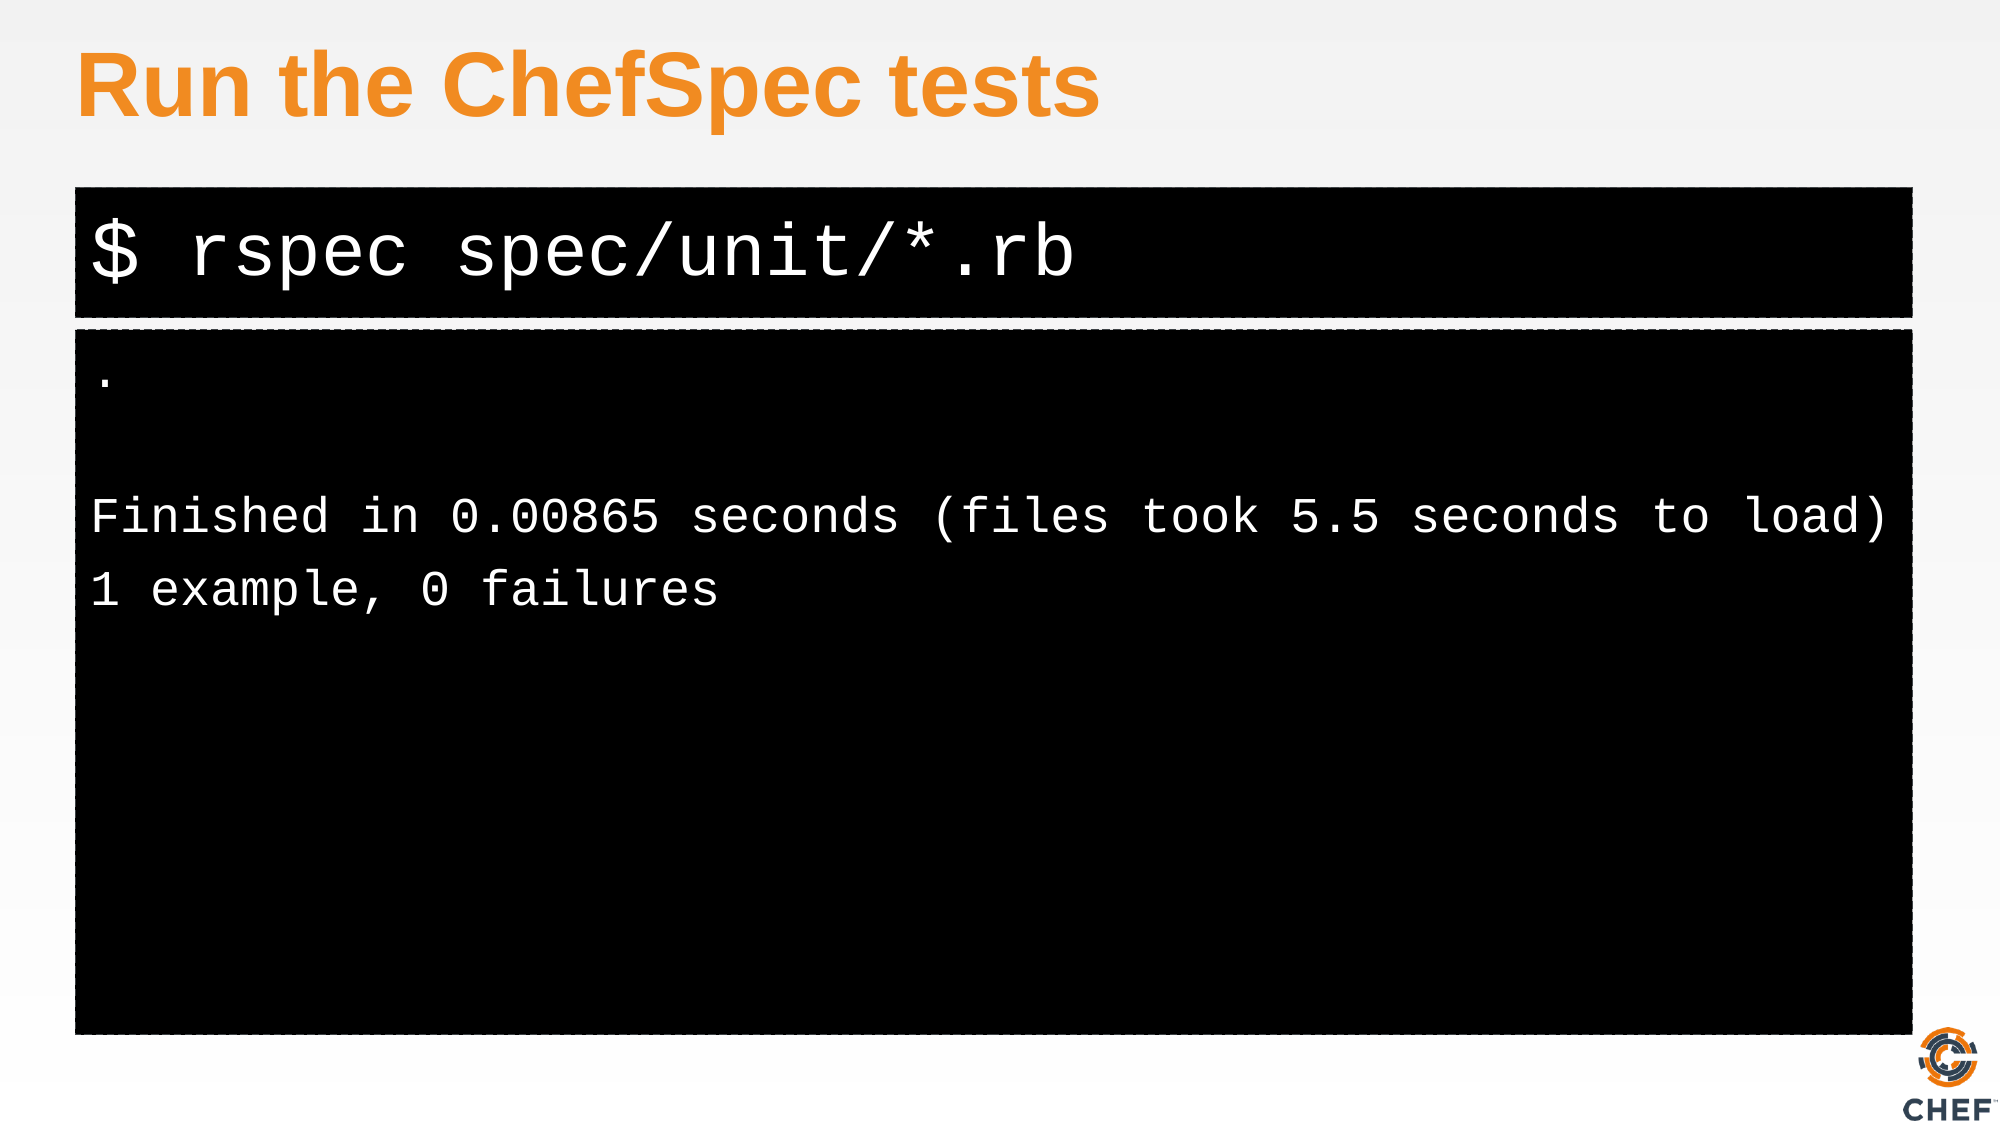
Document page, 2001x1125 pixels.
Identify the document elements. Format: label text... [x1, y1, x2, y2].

list rspec spec/unit/*.rb [172, 201, 1908, 291]
picture [1903, 1027, 1998, 1121]
title Run the ChefSpec tests [75, 37, 1913, 140]
list . Finished in 0.00865 seconds (files took 5.5 seconds to load) 1 example, 0 failures [75, 329, 1913, 1035]
